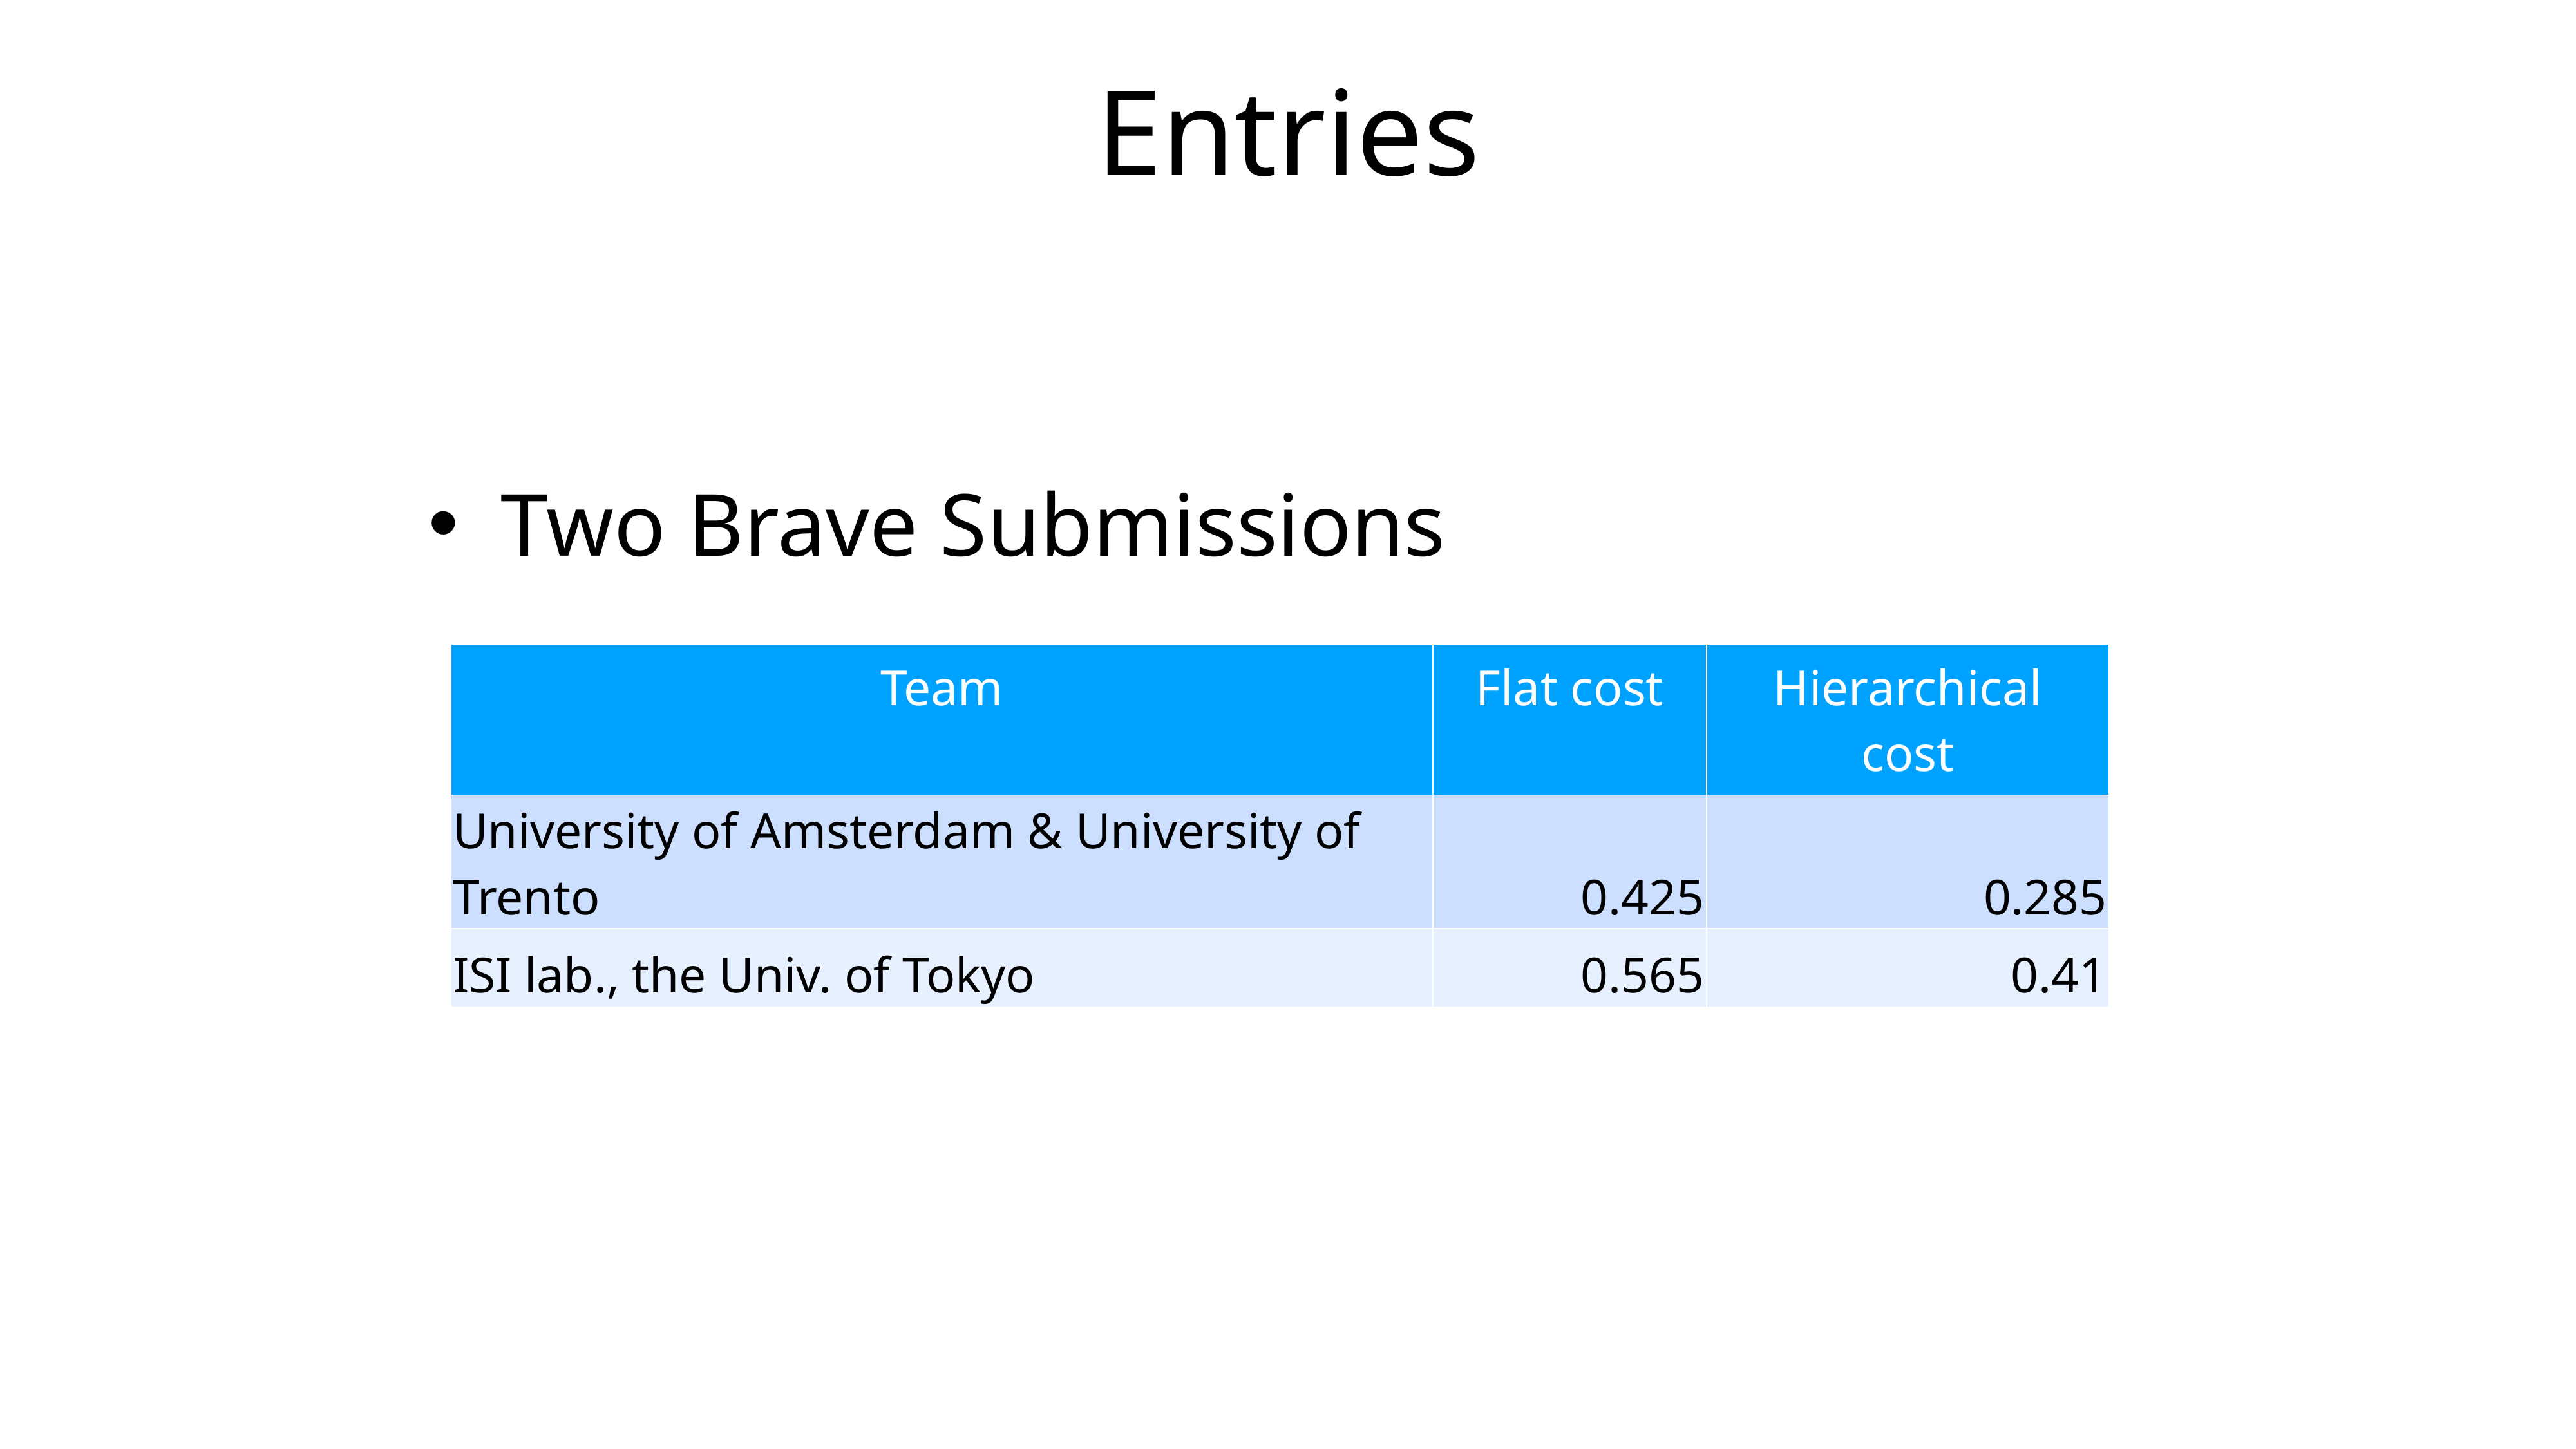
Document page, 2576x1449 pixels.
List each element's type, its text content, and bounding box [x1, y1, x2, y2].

table_cell University of Amsterdam & University of Trento [451, 795, 1432, 928]
table_header Team [451, 645, 1432, 795]
table_cell 0.425 [1434, 795, 1706, 928]
table_cell ISI lab., the Univ. of Tokyo [451, 929, 1432, 1007]
table_header Hierarchical cost [1707, 645, 2108, 795]
table_cell 0.565 [1434, 929, 1706, 1007]
list Two Brave Submissions [418, 460, 2158, 1417]
table_cell 0.41 [1707, 929, 2108, 1007]
title Entries [418, 6, 2158, 249]
table_header Flat cost [1434, 645, 1706, 795]
table_cell 0.285 [1707, 795, 2108, 928]
